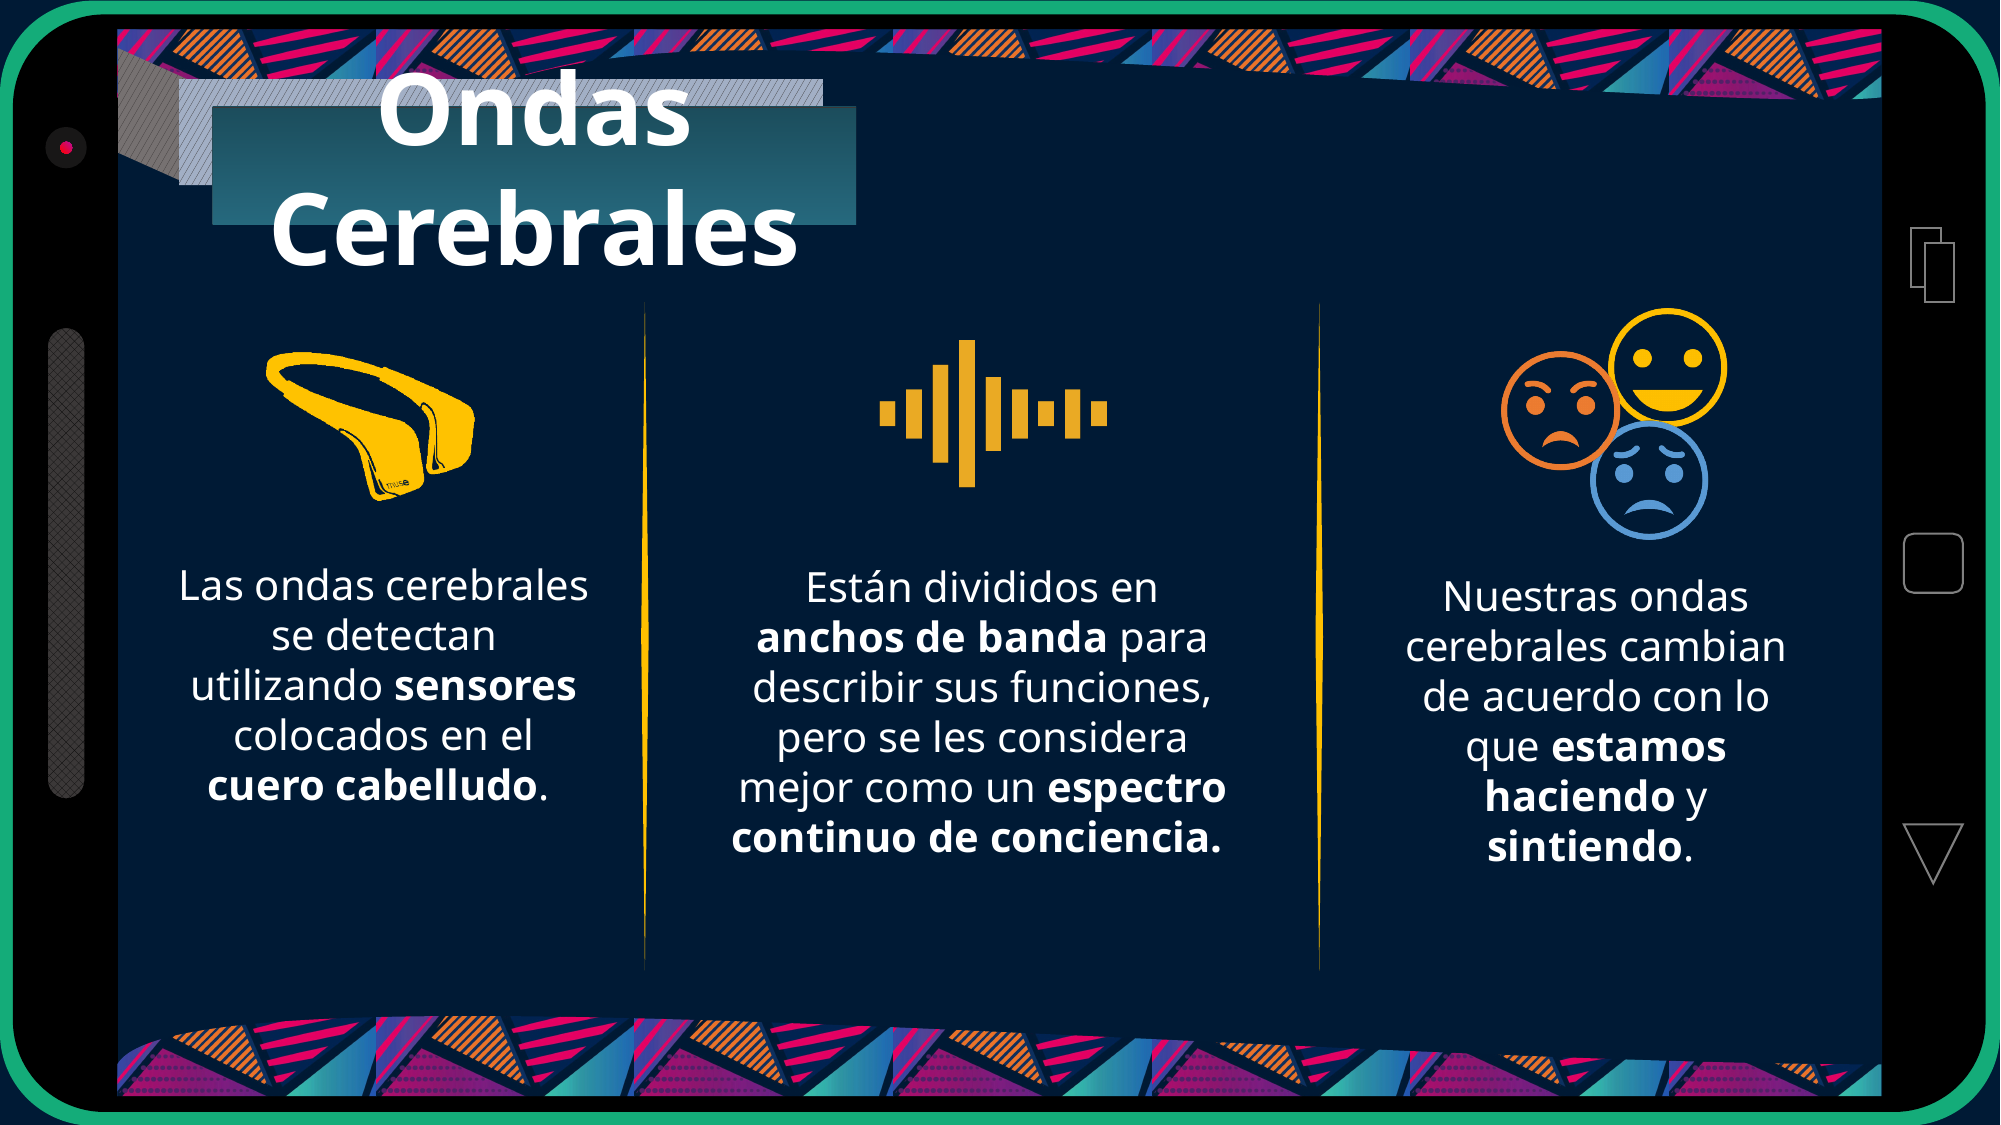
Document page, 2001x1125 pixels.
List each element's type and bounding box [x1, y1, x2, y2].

text_box [1484, 292, 1743, 554]
picture [866, 286, 1120, 540]
text_box [0, 0, 2000, 1125]
picture [228, 347, 508, 508]
text_box [118, 48, 857, 226]
